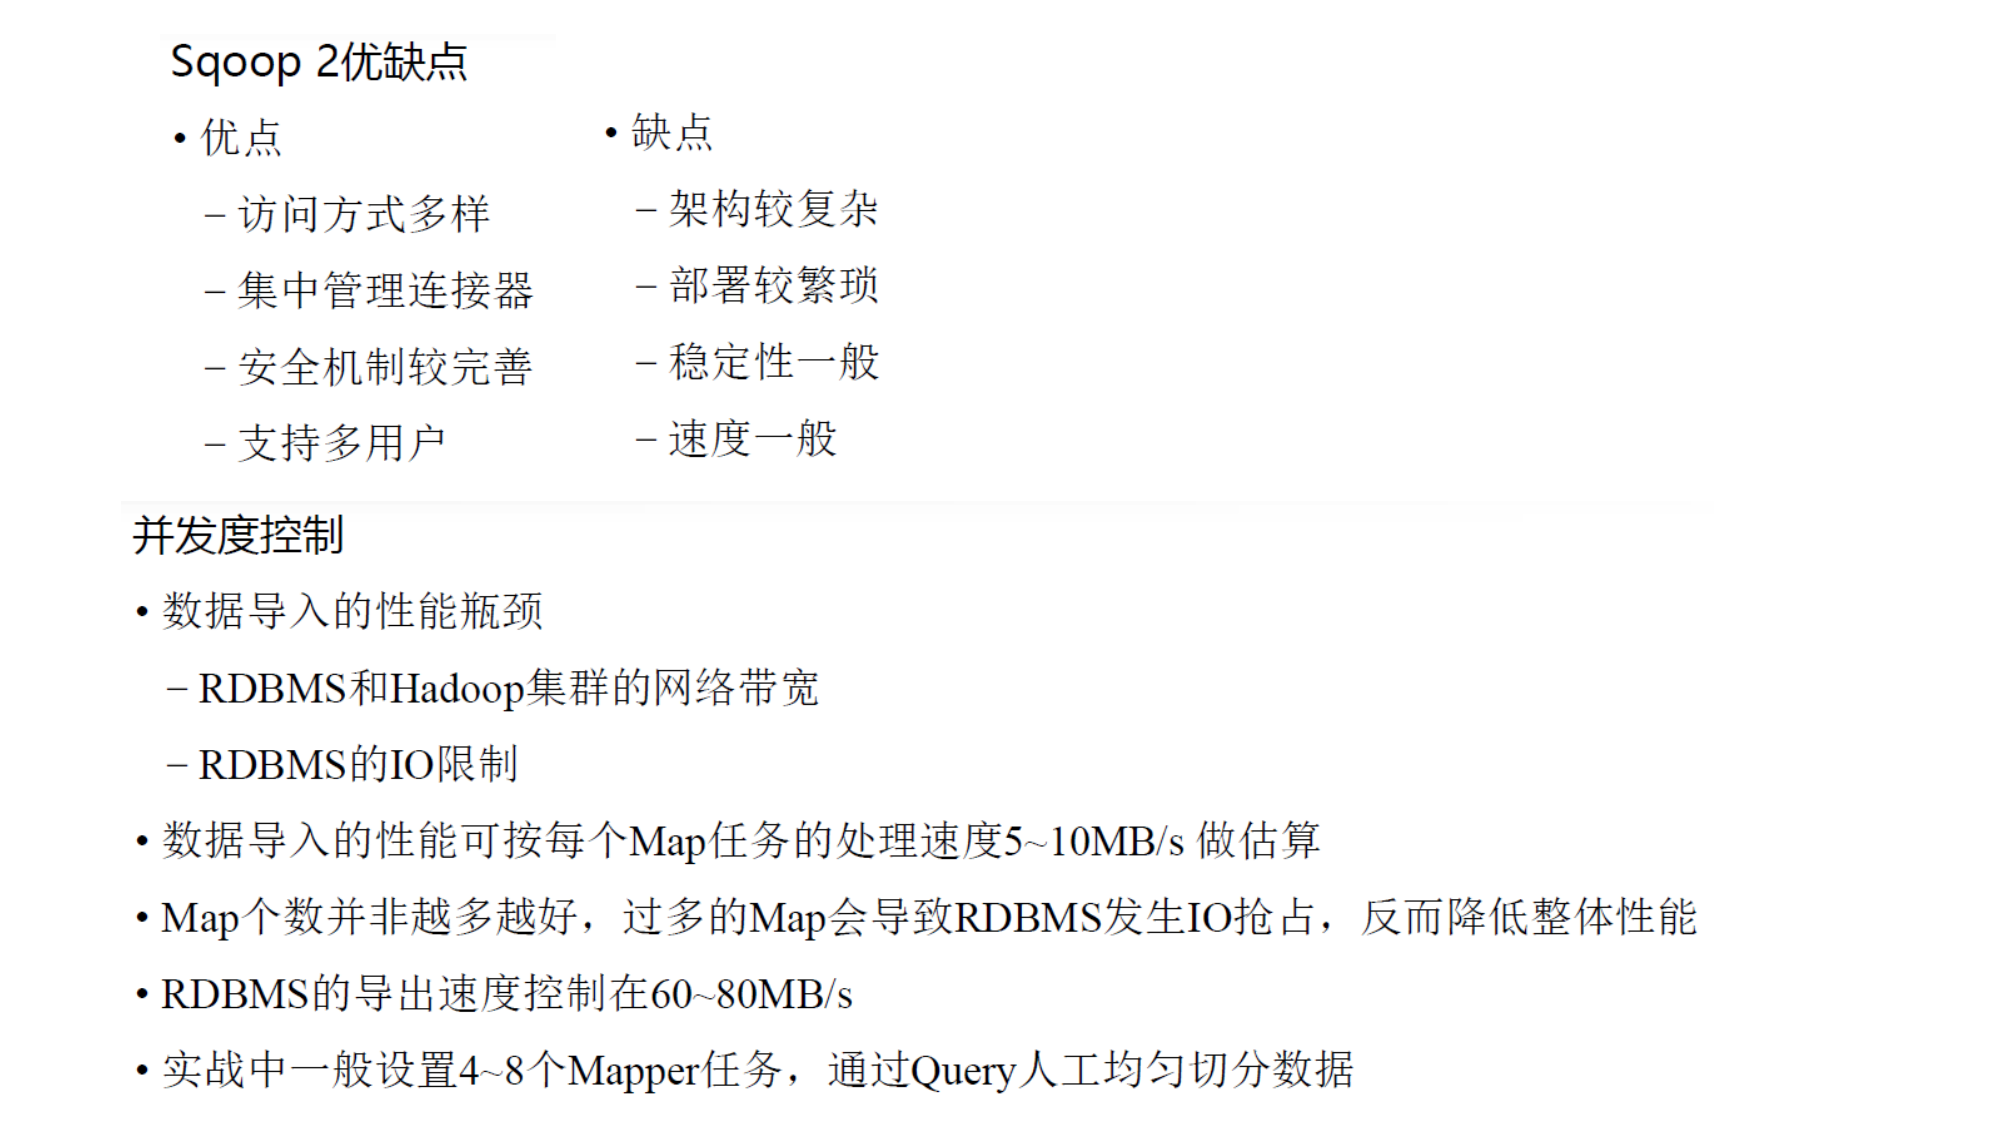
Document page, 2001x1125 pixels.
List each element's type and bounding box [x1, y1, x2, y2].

picture [595, 106, 913, 476]
picture [160, 34, 556, 476]
picture [121, 501, 1714, 1116]
